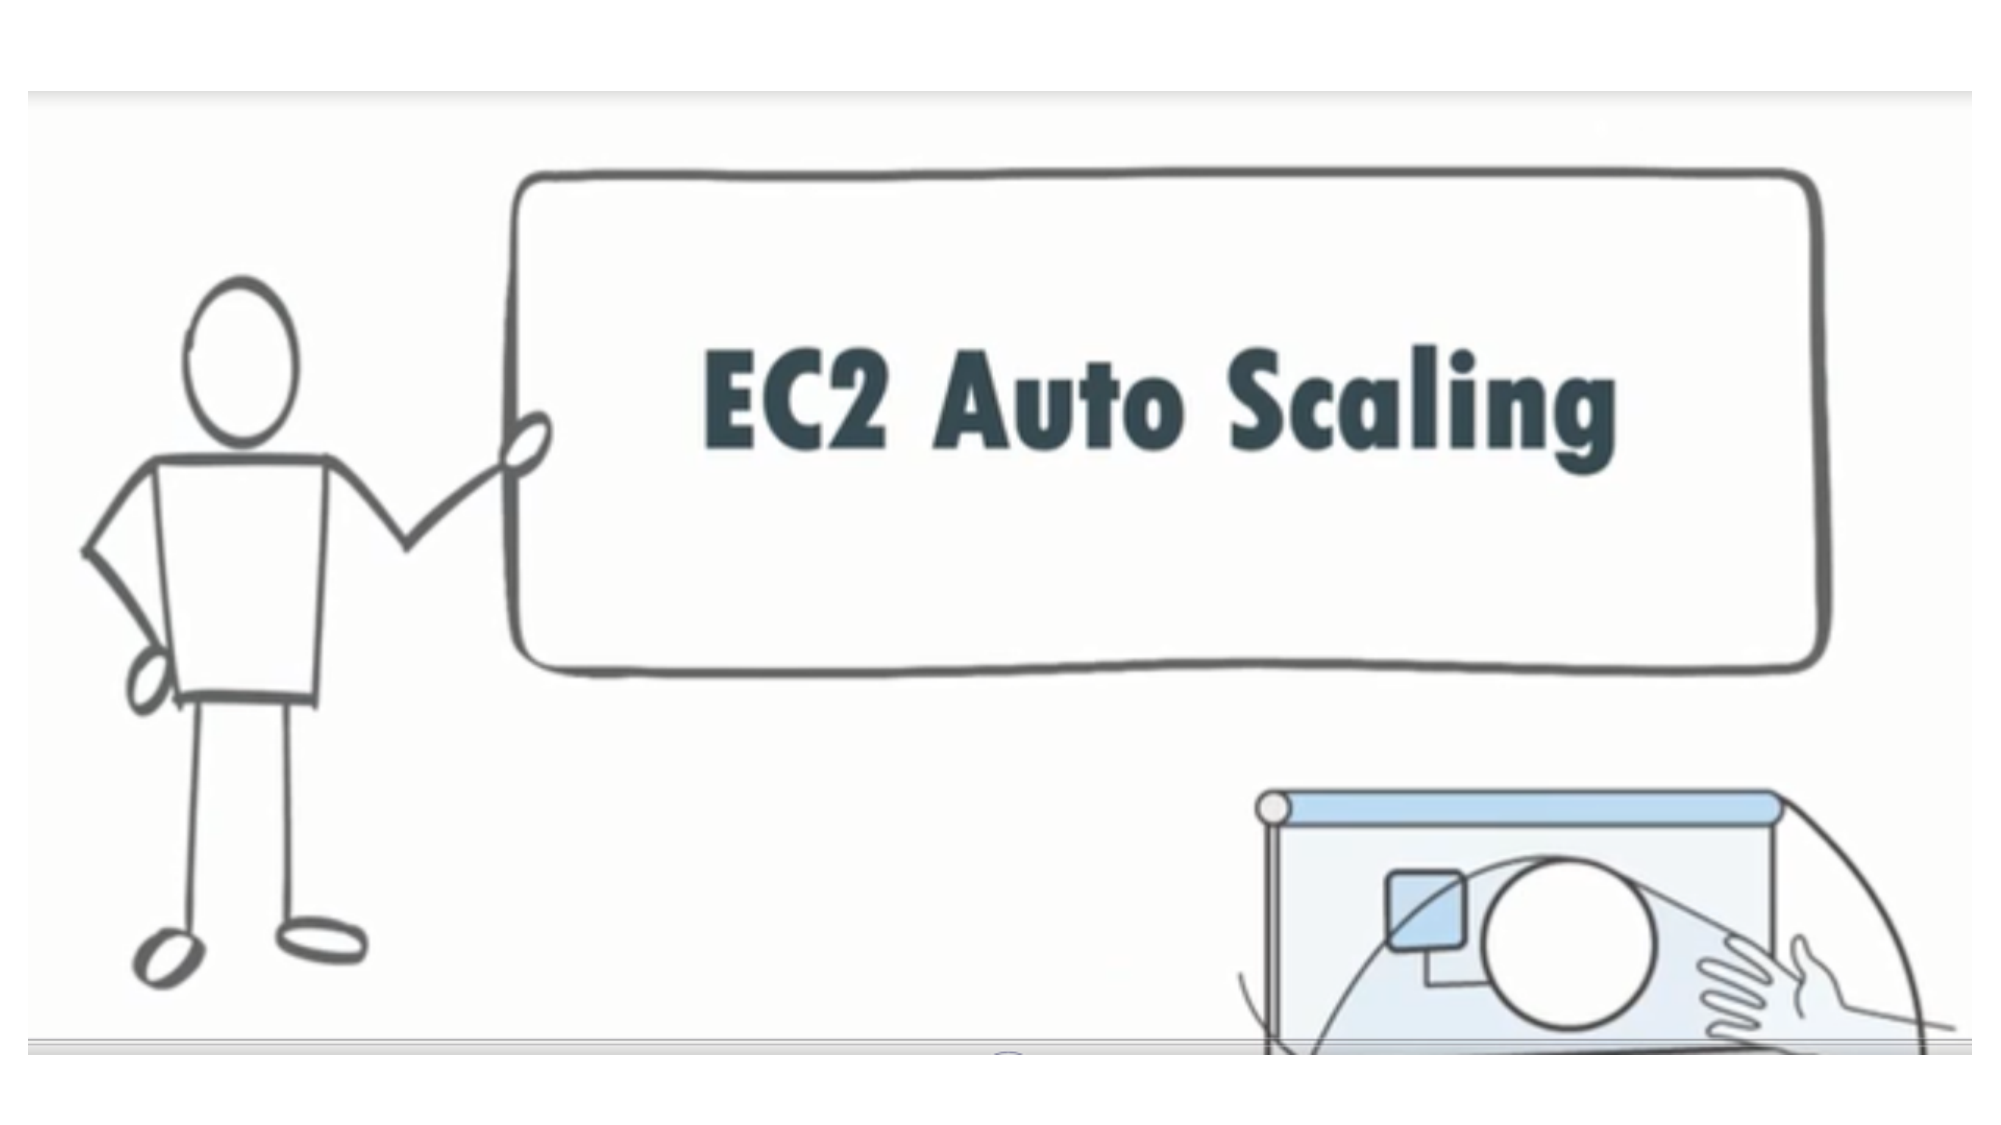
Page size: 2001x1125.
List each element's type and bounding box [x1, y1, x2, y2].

picture [28, 91, 1972, 1055]
